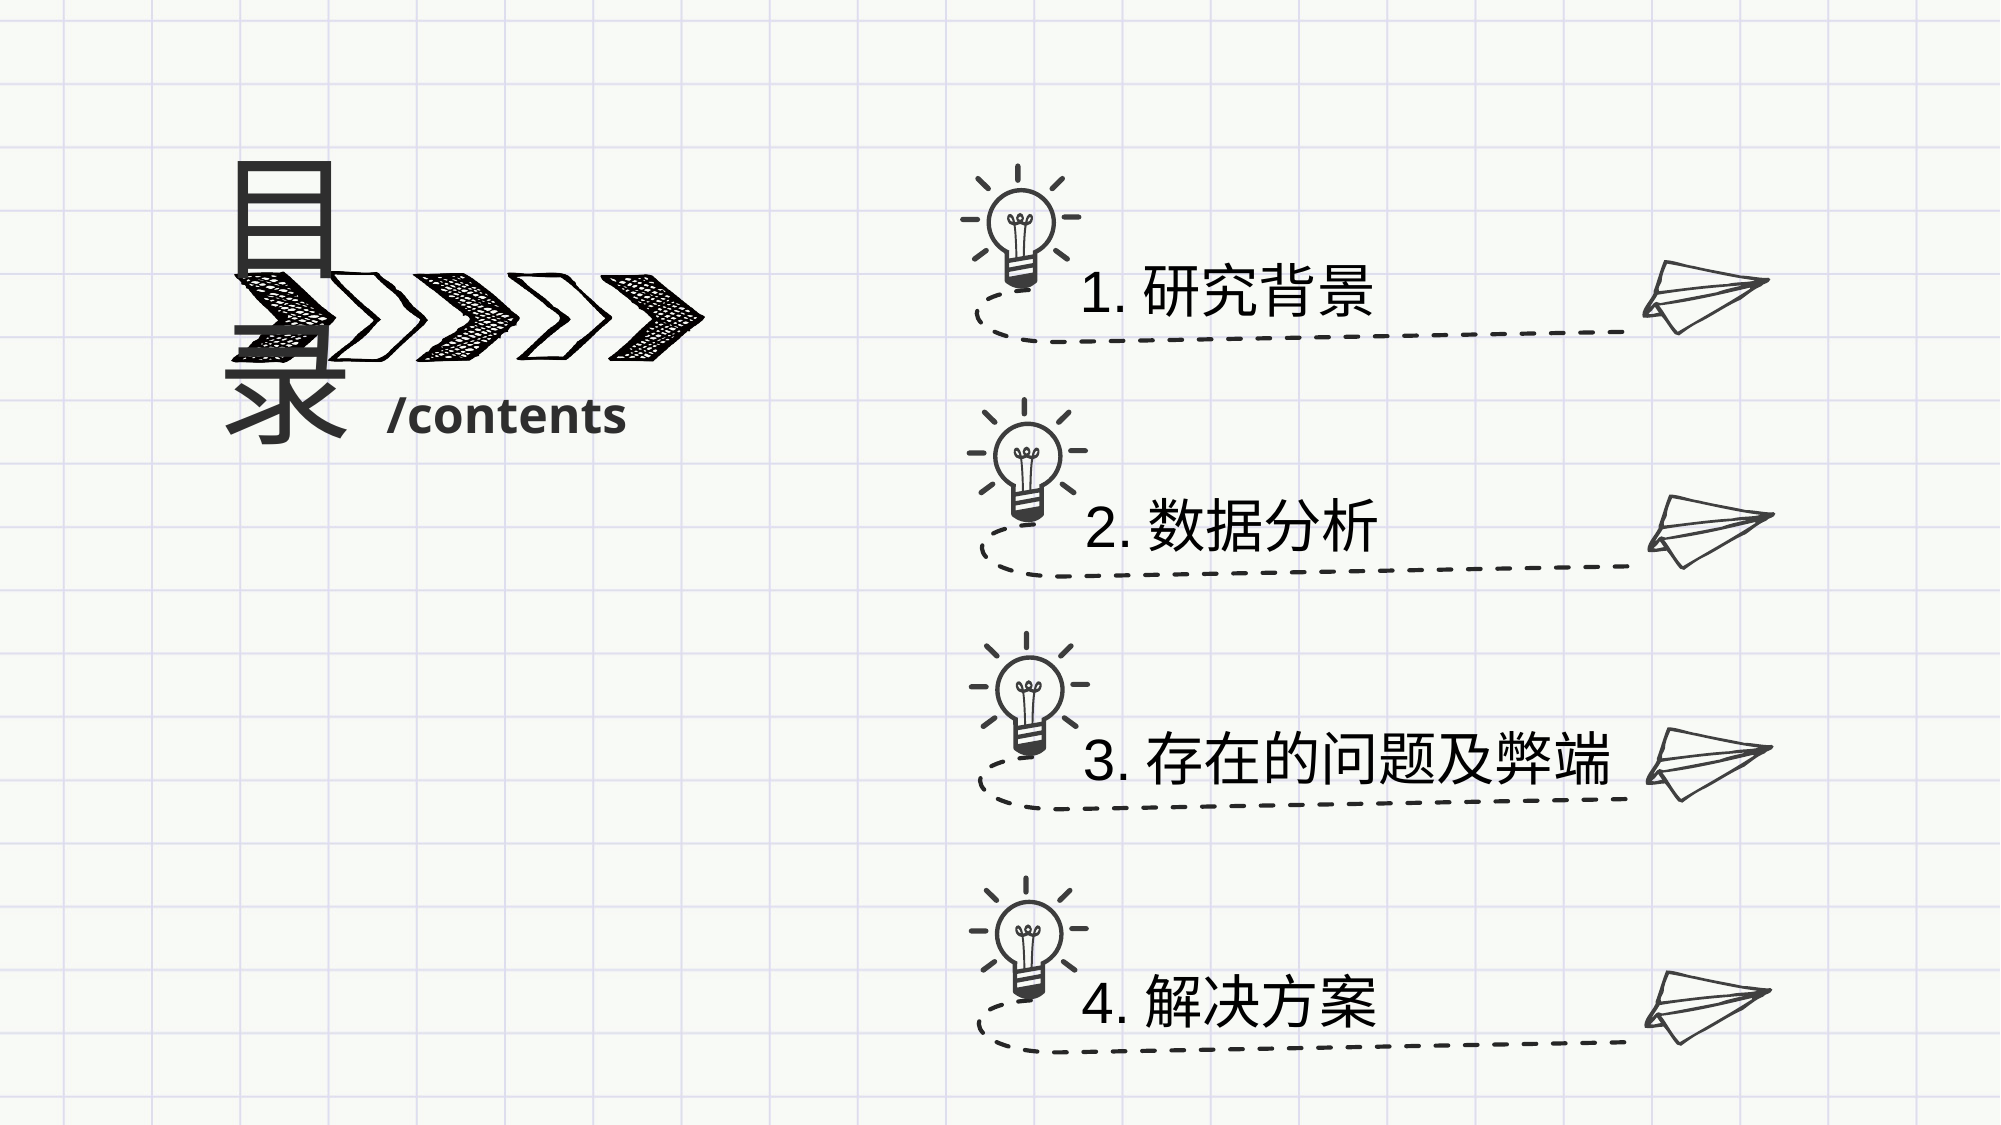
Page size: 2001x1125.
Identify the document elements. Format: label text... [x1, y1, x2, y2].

text_box [979, 757, 1634, 811]
text_box 4.解决方案 [1066, 957, 1581, 1043]
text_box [968, 630, 1091, 757]
text_box [1645, 727, 1774, 803]
text_box [980, 523, 1635, 578]
text_box [1642, 260, 1771, 336]
picture [231, 271, 705, 363]
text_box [960, 163, 1082, 289]
text_box 2.数据分析 [1069, 481, 1585, 567]
text_box [977, 1000, 1632, 1054]
text_box 1.研究背景 [1064, 247, 1579, 332]
text_box 目 录/contents [201, 123, 794, 469]
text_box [968, 875, 1089, 1000]
text_box [1647, 494, 1776, 570]
text_box 3.存在的问题及弊端 [1068, 714, 1629, 799]
text_box [1644, 970, 1773, 1046]
text_box [975, 289, 1630, 344]
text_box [966, 397, 1088, 523]
